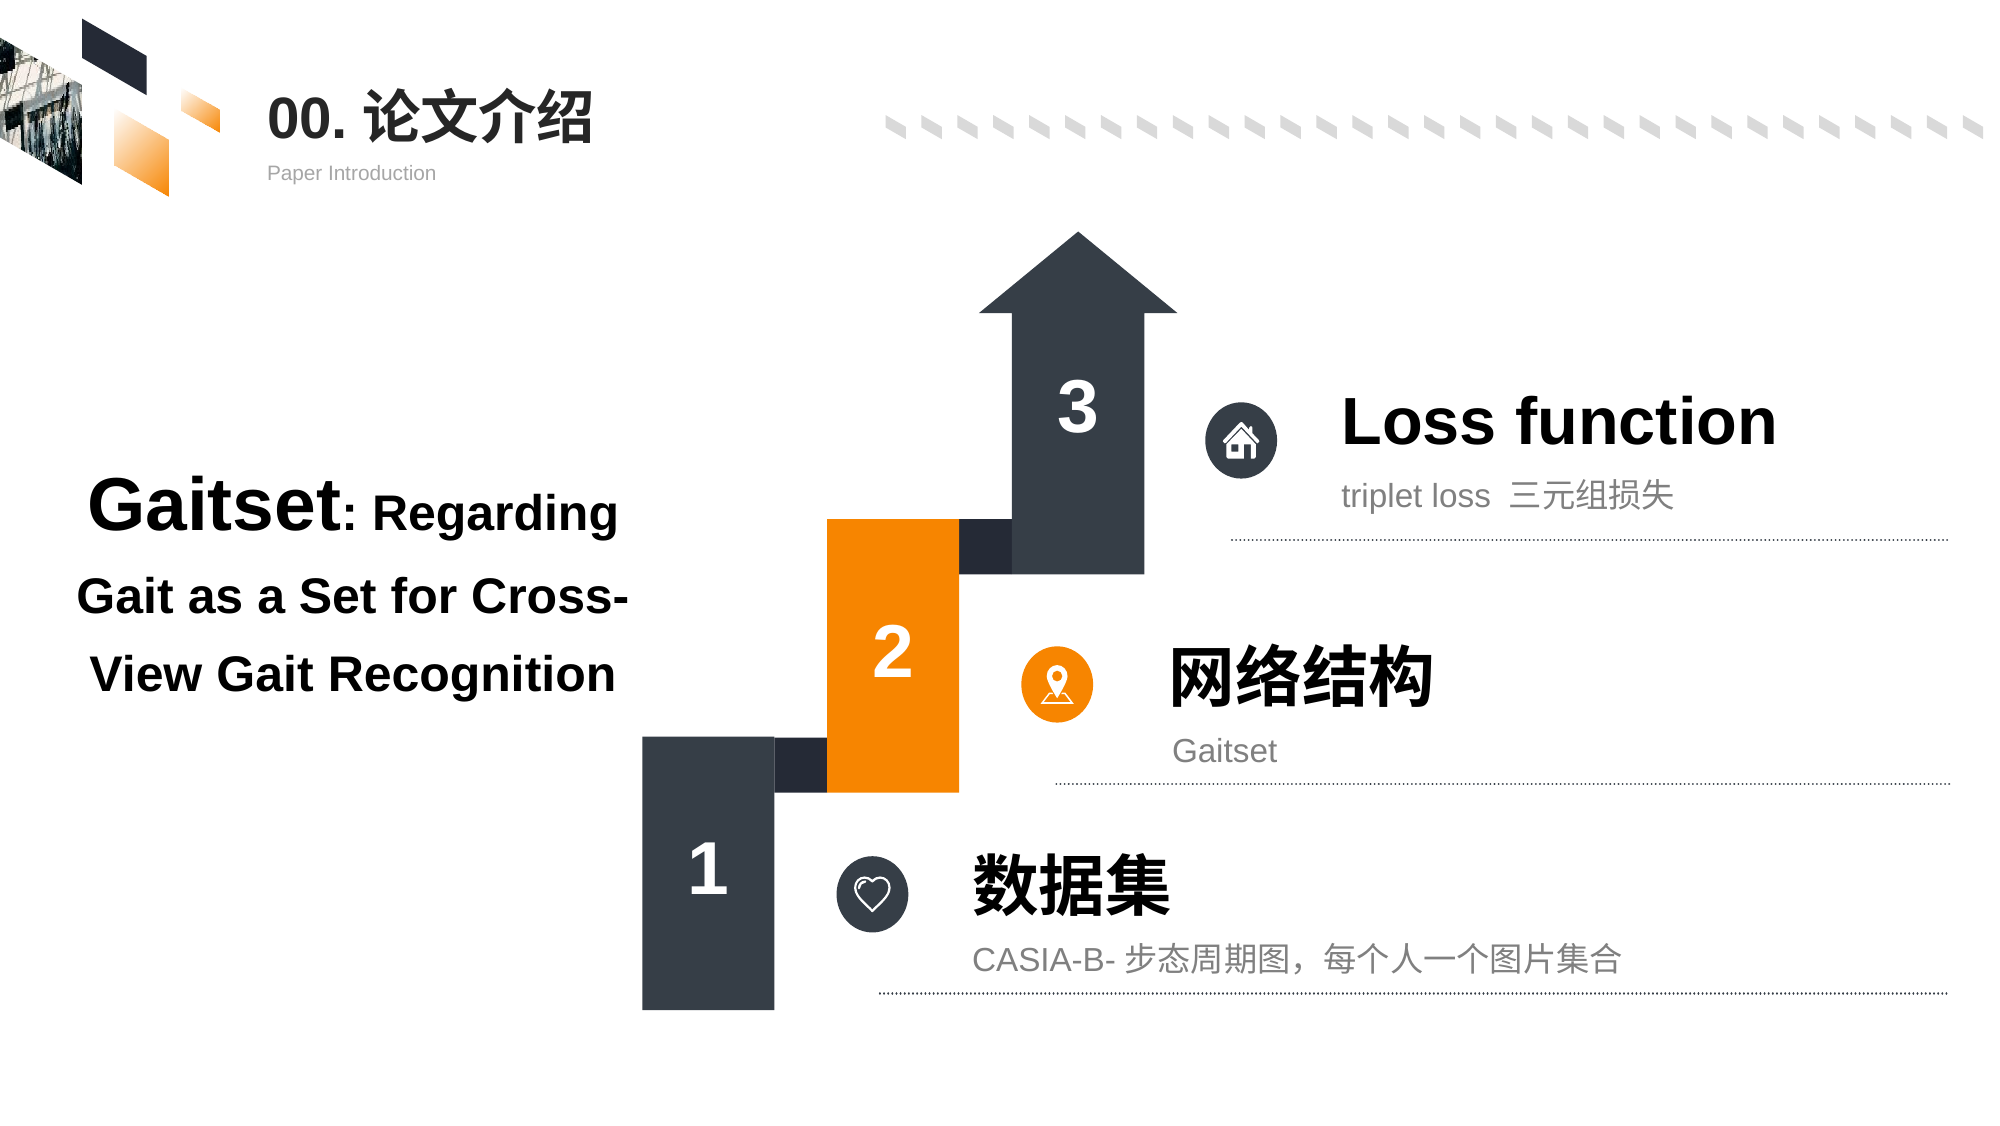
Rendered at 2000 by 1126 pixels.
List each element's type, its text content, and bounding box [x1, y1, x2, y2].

text_box [80, 16, 148, 97]
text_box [1154, 627, 1994, 777]
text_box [836, 856, 909, 933]
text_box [1326, 370, 2000, 535]
text_box [0, 36, 83, 187]
text_box [180, 85, 221, 135]
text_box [1021, 646, 1094, 723]
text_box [1205, 402, 1278, 479]
text_box Gaitset: Regarding Gait as a Set for Cross-View Gait Recognition [59, 421, 642, 709]
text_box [957, 836, 1665, 1038]
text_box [642, 231, 1178, 1011]
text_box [252, 72, 990, 191]
text_box [113, 106, 170, 199]
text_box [885, 115, 1984, 140]
